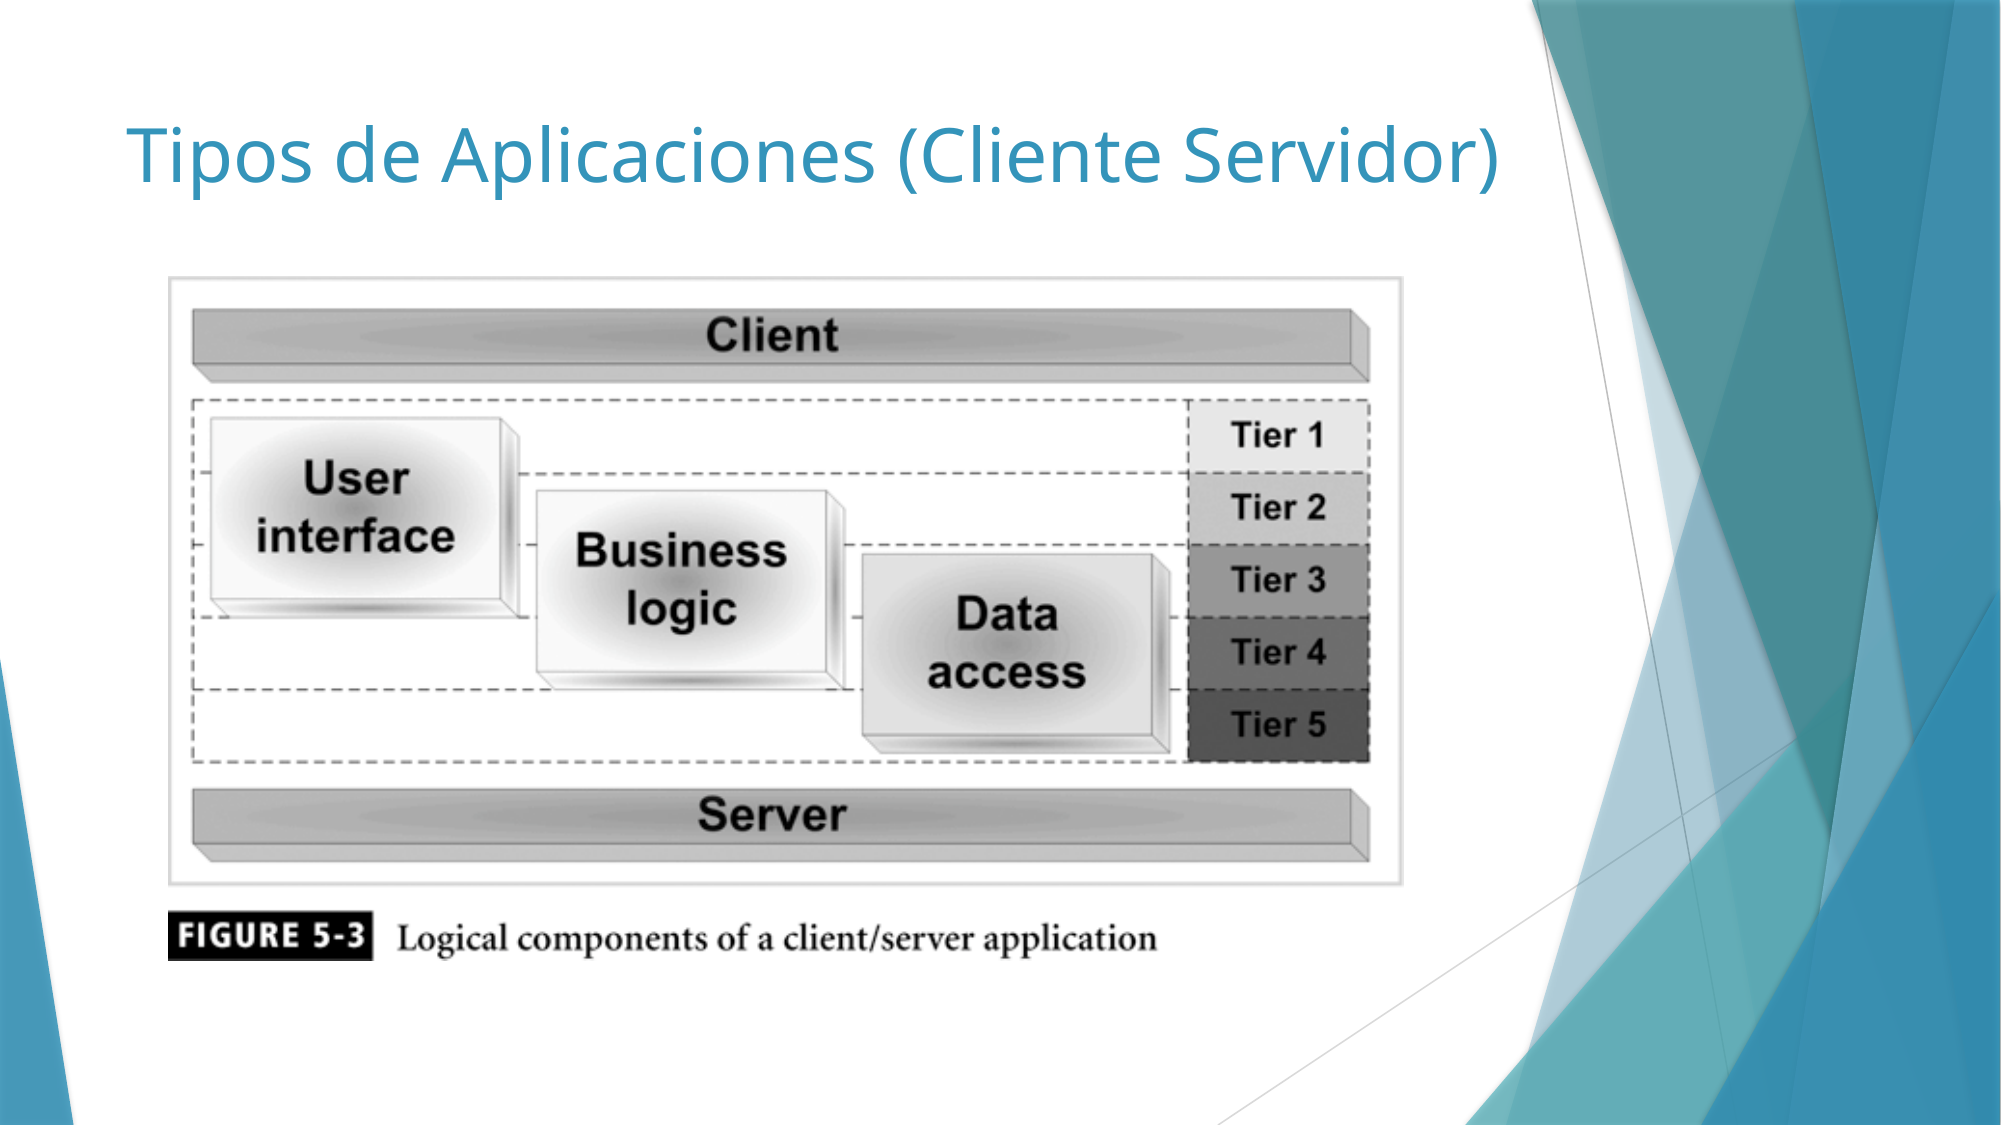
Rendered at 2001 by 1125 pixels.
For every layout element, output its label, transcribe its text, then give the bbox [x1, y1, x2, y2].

title Tipos de Aplicaciones (Cliente Servidor) [111, 99, 1522, 317]
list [168, 275, 1405, 961]
